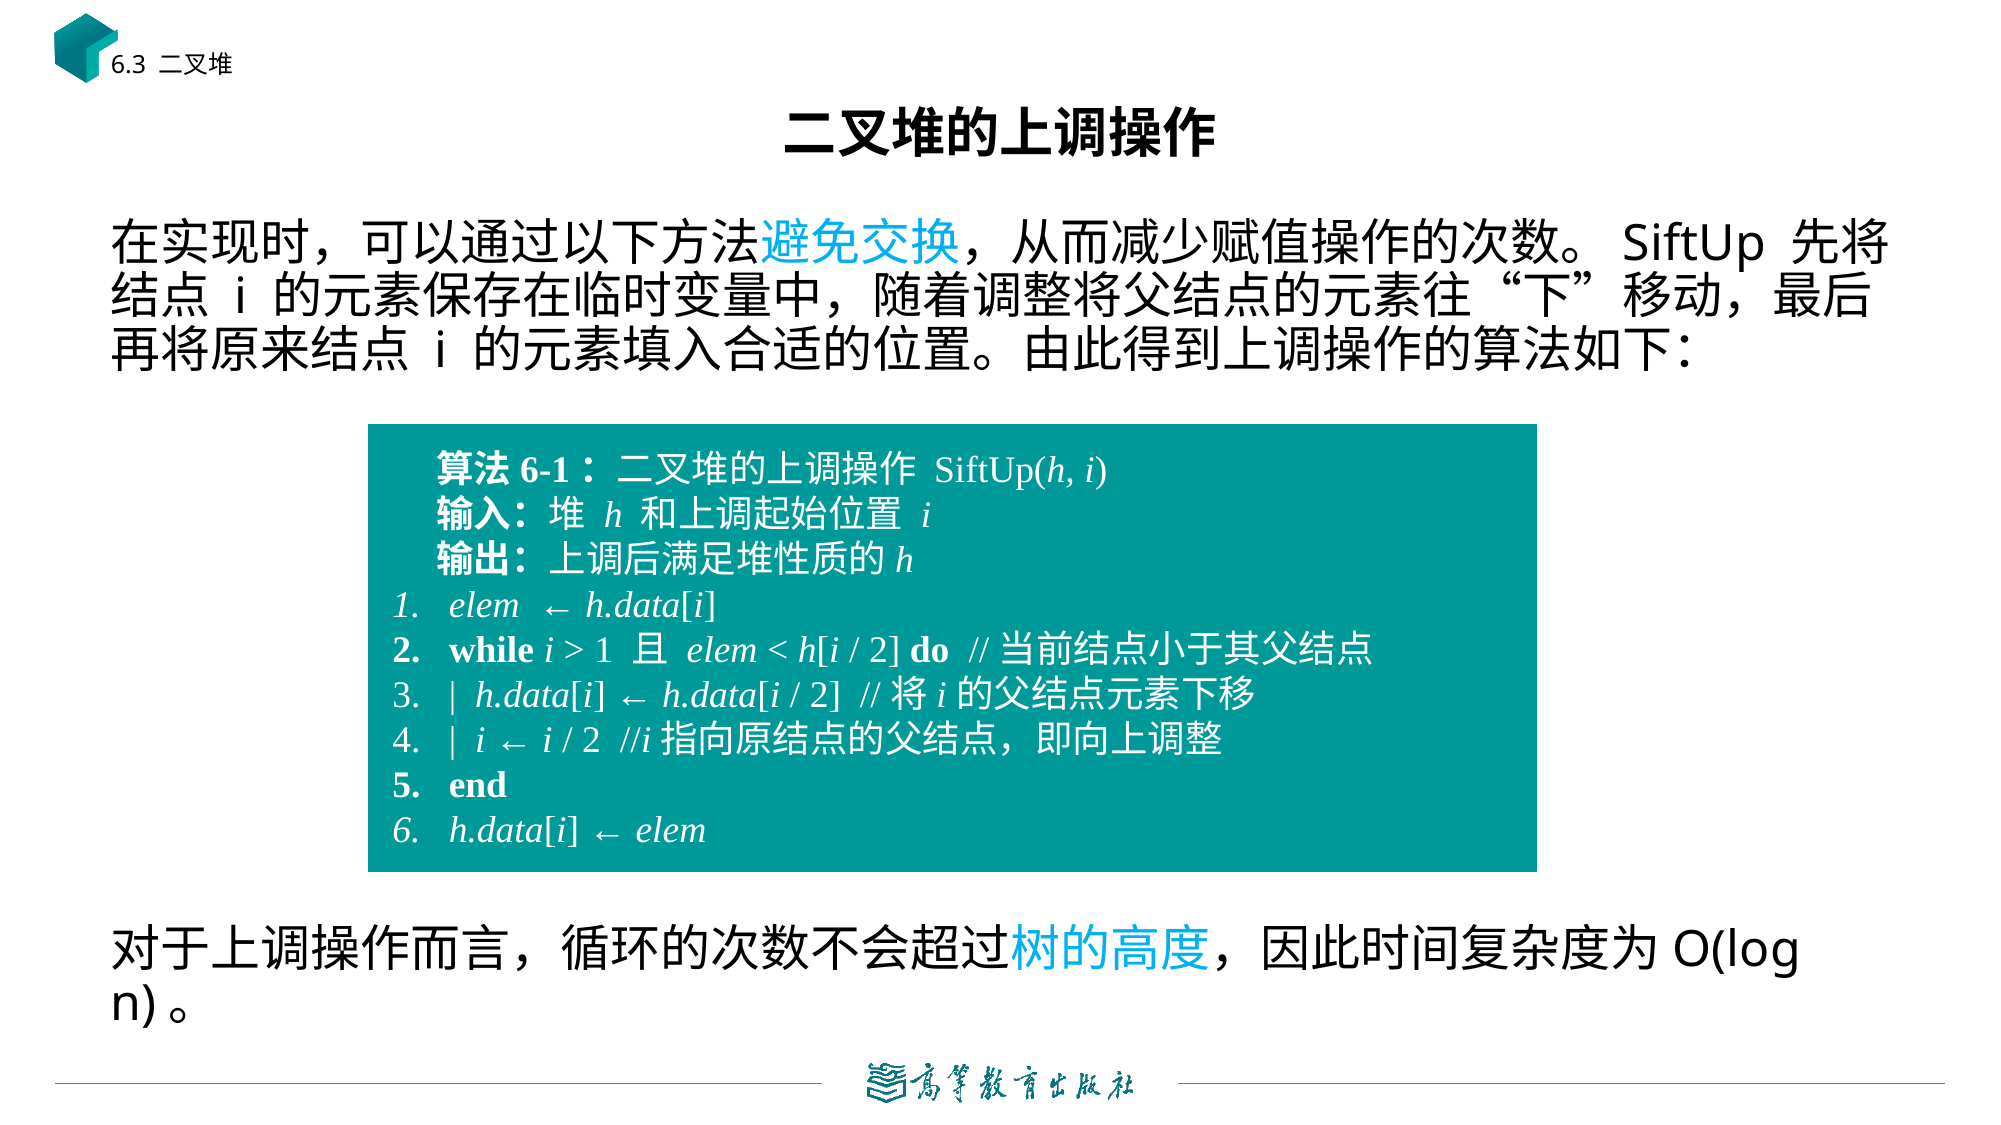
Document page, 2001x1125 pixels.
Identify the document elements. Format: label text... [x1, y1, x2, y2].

title 二叉堆的上调操作 [137, 92, 1863, 178]
subtitle 6.3 二叉堆 [95, 44, 894, 99]
picture [867, 1063, 1133, 1103]
list 在实现时，可以通过以下方法避免交换，从而减少赋值操作的次数。SiftUp 先将结点 i 的元素保存在临时变量中，随着调整将父结点的元素往“下”移动，最后再将原来结点 i 的元素填入合适的位置。由此得到上调操作的算法如下： 对于上调操作而言，循环的次数不会超过树的高度，因此时间复杂度为O(log n)。 [95, 209, 1910, 1039]
text_box 算法6-1：二叉堆的上调操作 SiftUp(h, i) 输入：堆 h 和上调起始位置 i 输出：上调后满足堆性质的h elem ← h.data[i] while i > 1 且 elem < h[i / 2] do //当前结点小于其父结点 | h.data[i] ← h.data[i / 2] //将i的父结点元素下移 | i ← i / 2 //i指向原结点的父结点，即向上调整 end h.data[i] ← elem [366, 422, 1539, 874]
